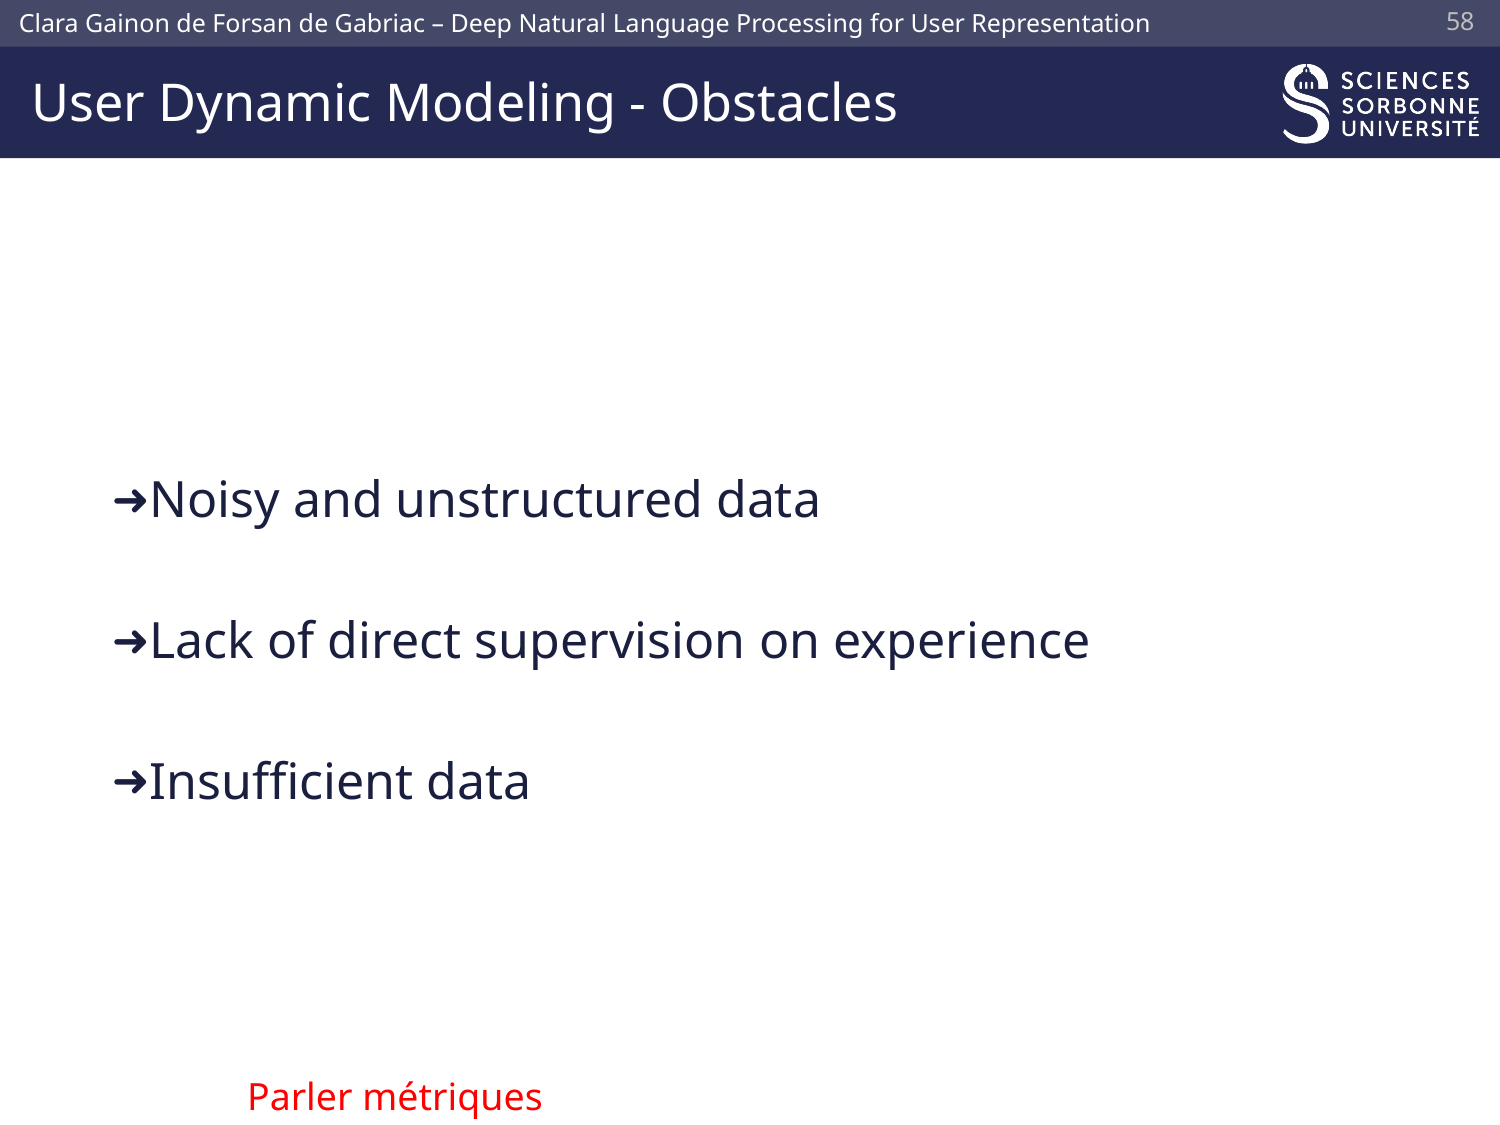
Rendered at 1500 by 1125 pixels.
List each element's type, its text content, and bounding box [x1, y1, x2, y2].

title User Dynamic Modeling - Obstacles [16, 48, 1266, 161]
slide_number 57 [1411, 0, 1490, 54]
list Noisy and unstructured data Lack of direct supervision on experience Insufficient data [96, 192, 1404, 1025]
text_box Parler métriques [232, 1065, 558, 1125]
